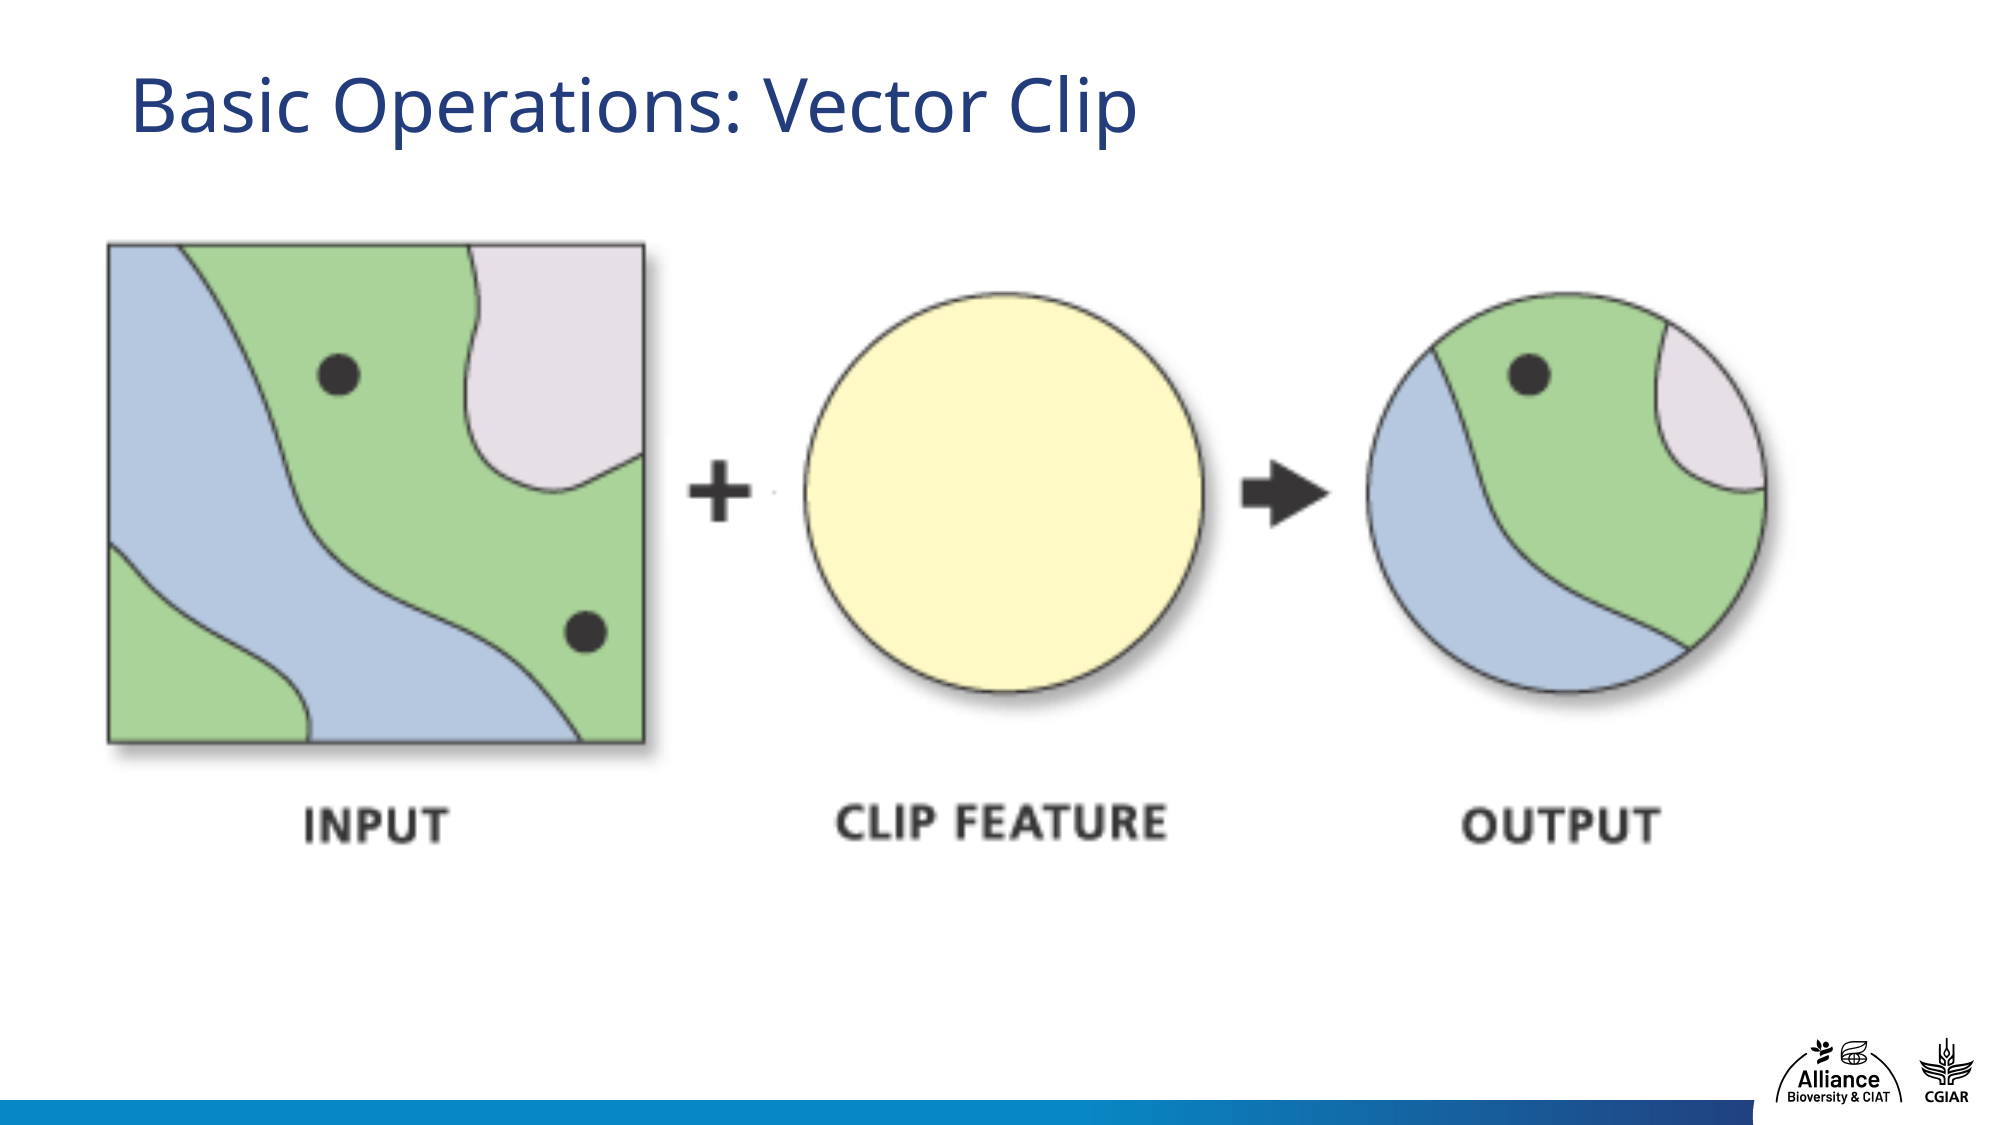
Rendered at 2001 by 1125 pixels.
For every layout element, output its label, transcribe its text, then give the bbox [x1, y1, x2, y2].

title Basic Operations: Vector Clip [95, 59, 1897, 161]
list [60, 197, 1827, 890]
picture [1764, 1027, 1985, 1115]
